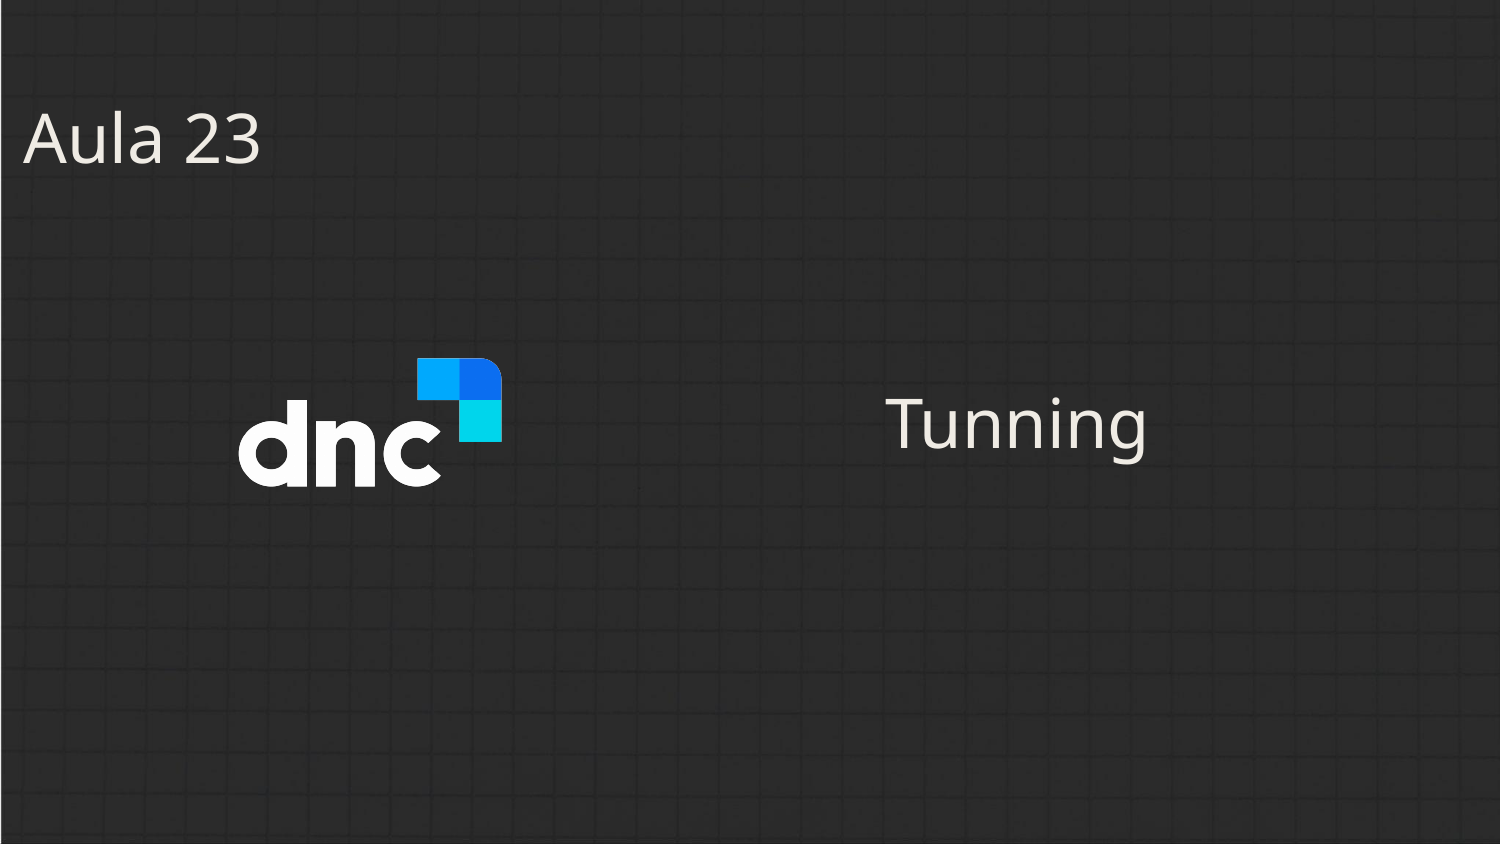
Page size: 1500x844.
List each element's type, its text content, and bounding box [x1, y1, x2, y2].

title Tunning [635, 315, 1400, 538]
picture [0, 0, 1500, 844]
text_box Aula 23 [0, 30, 525, 253]
